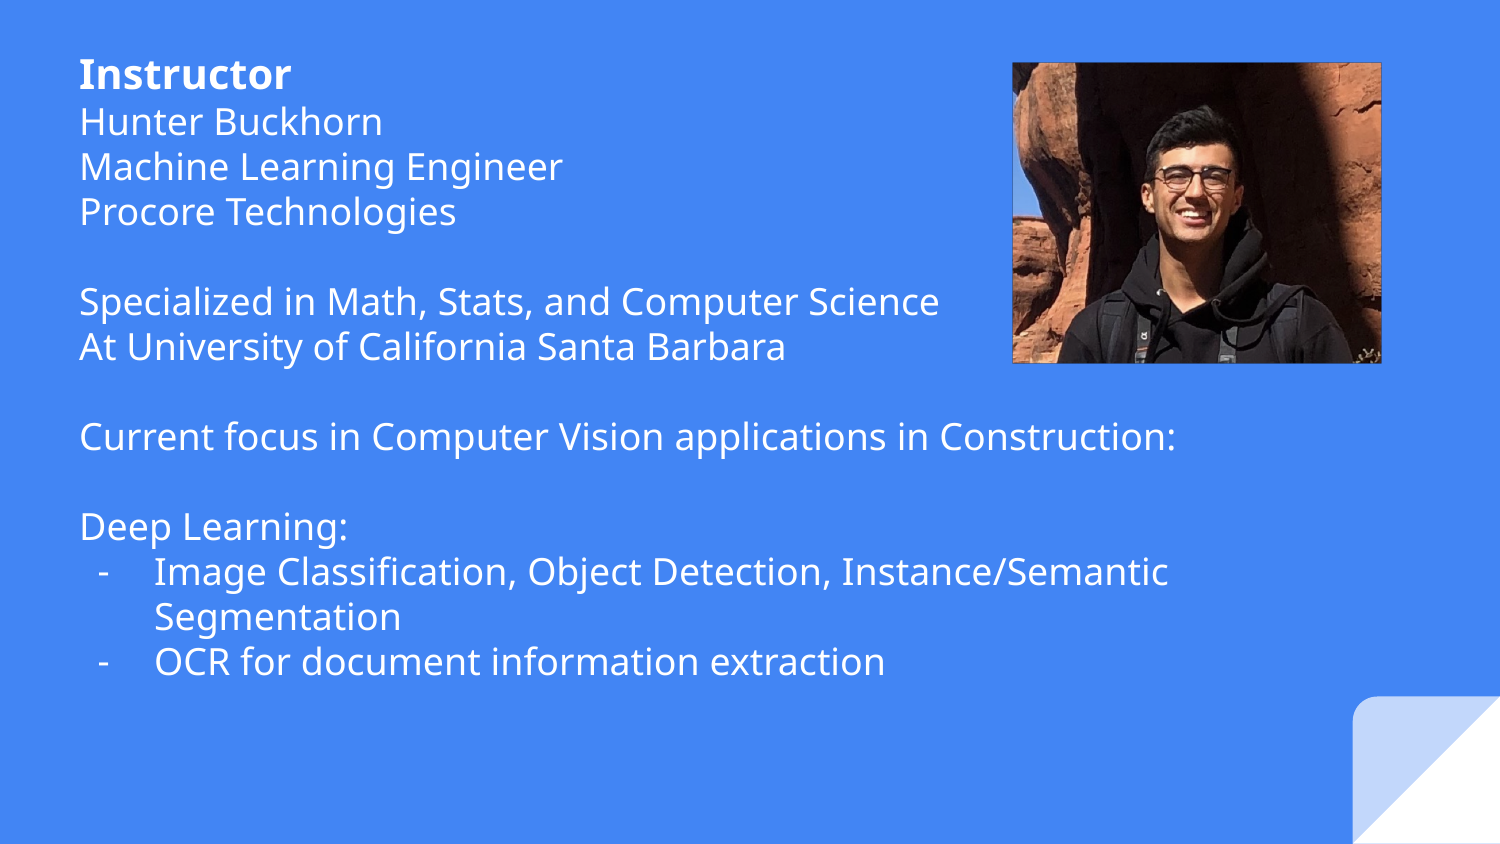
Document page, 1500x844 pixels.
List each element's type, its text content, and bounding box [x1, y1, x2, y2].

picture [1007, 56, 1386, 400]
subtitle Instructor Hunter Buckhorn Machine Learning Engineer Procore Technologies Specialized in Math, Stats, and Computer Science At University of California Santa Barbara Current focus in Computer Vision applications in Construction: Deep Learning: Image Classification, Object Detection, Instance/Semantic Segmentation OCR for document information extraction [64, 32, 1413, 801]
